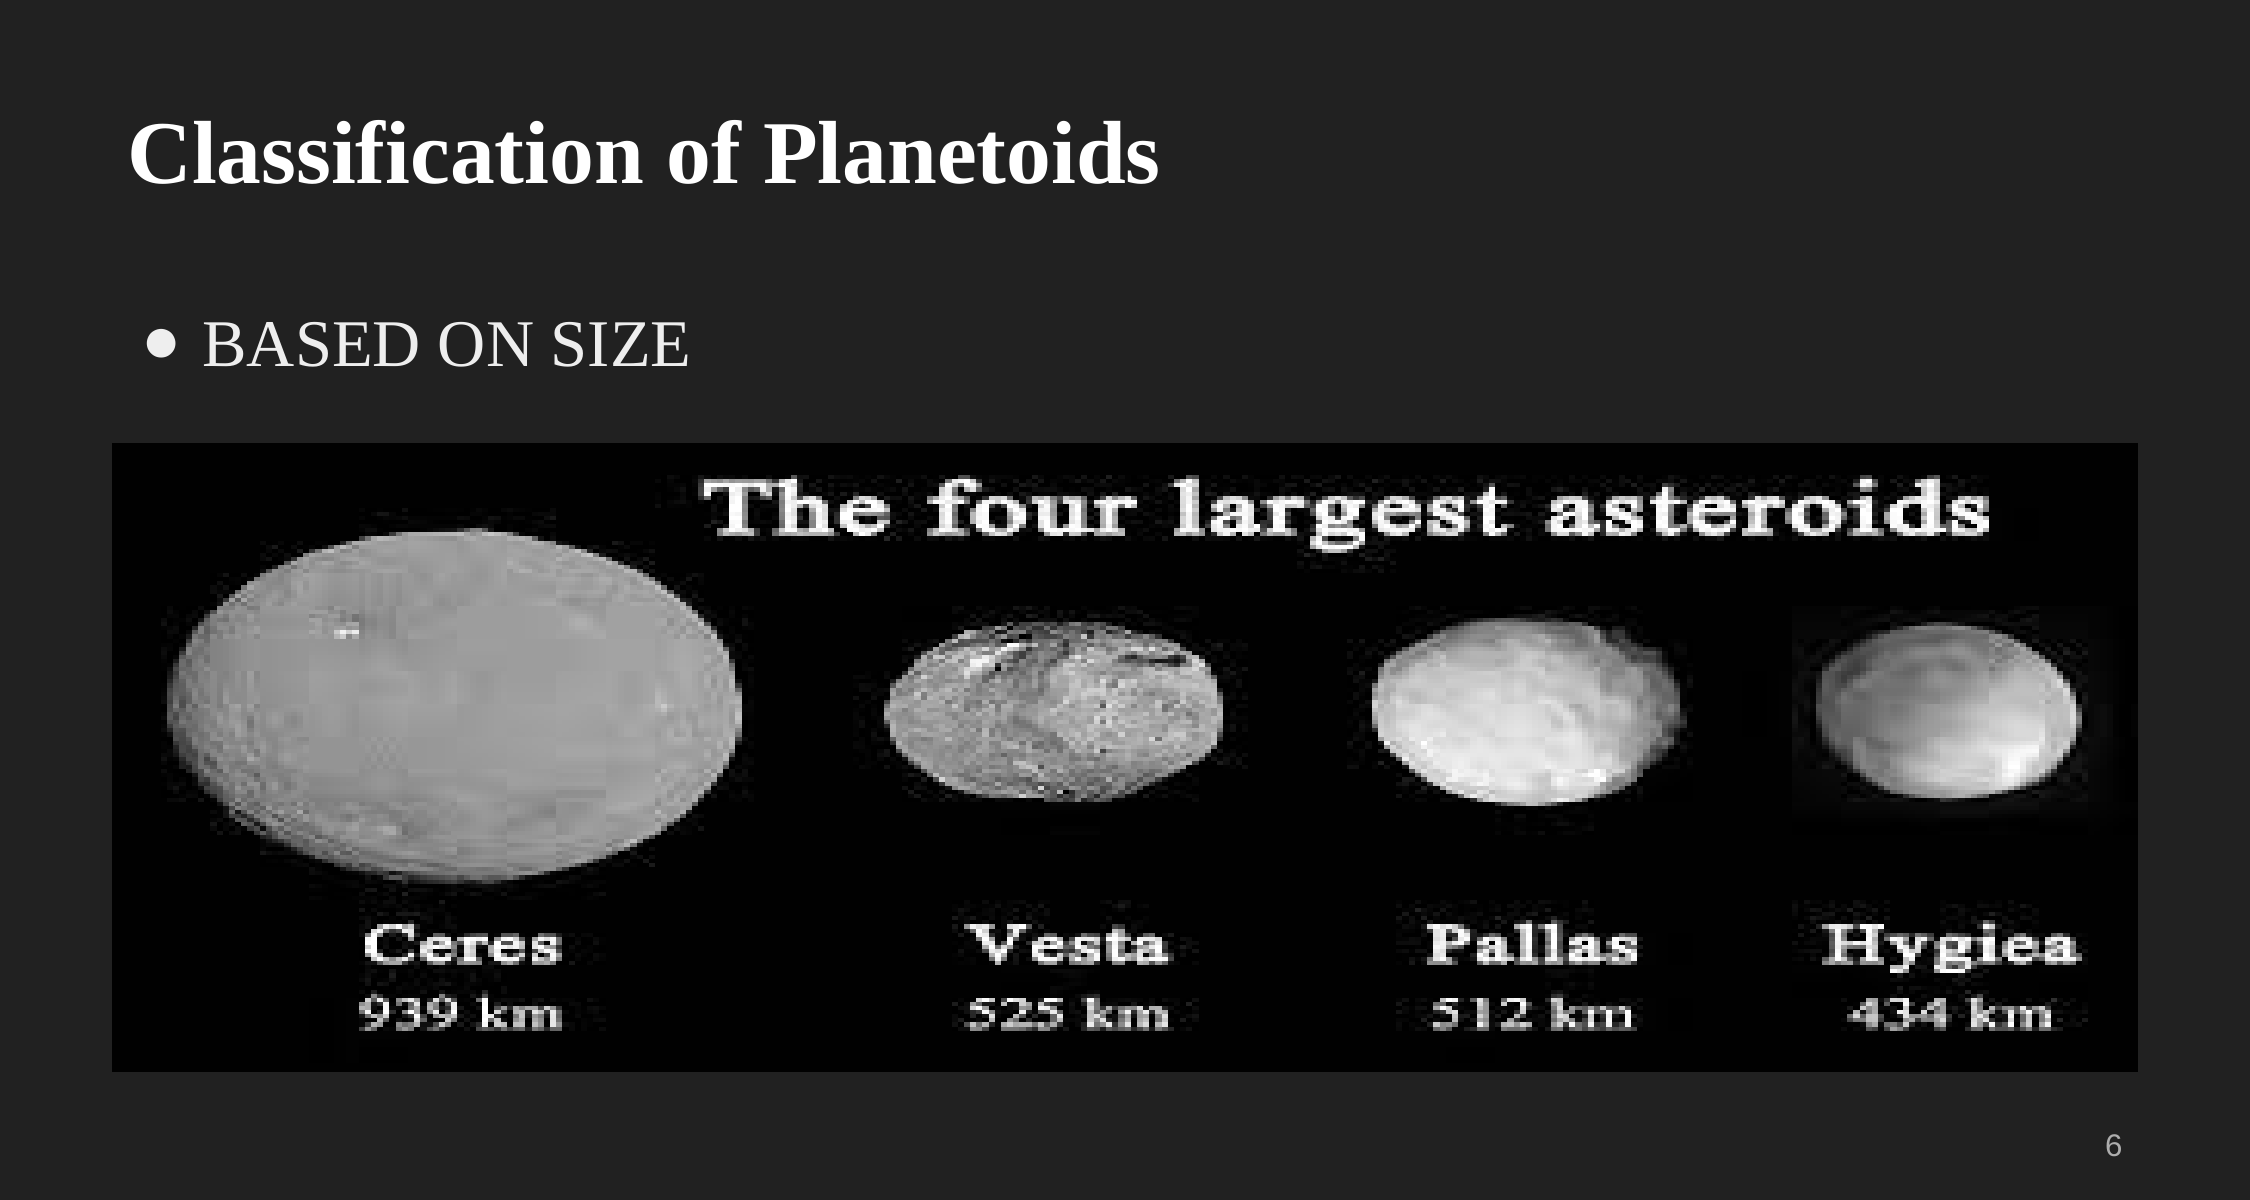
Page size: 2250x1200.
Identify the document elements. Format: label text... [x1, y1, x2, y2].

slide_number ‹#› [1612, 1112, 2138, 1177]
picture [112, 443, 2138, 1073]
title Classification of Planetoids [112, 48, 2138, 249]
list BASED ON SIZE [112, 279, 2138, 441]
